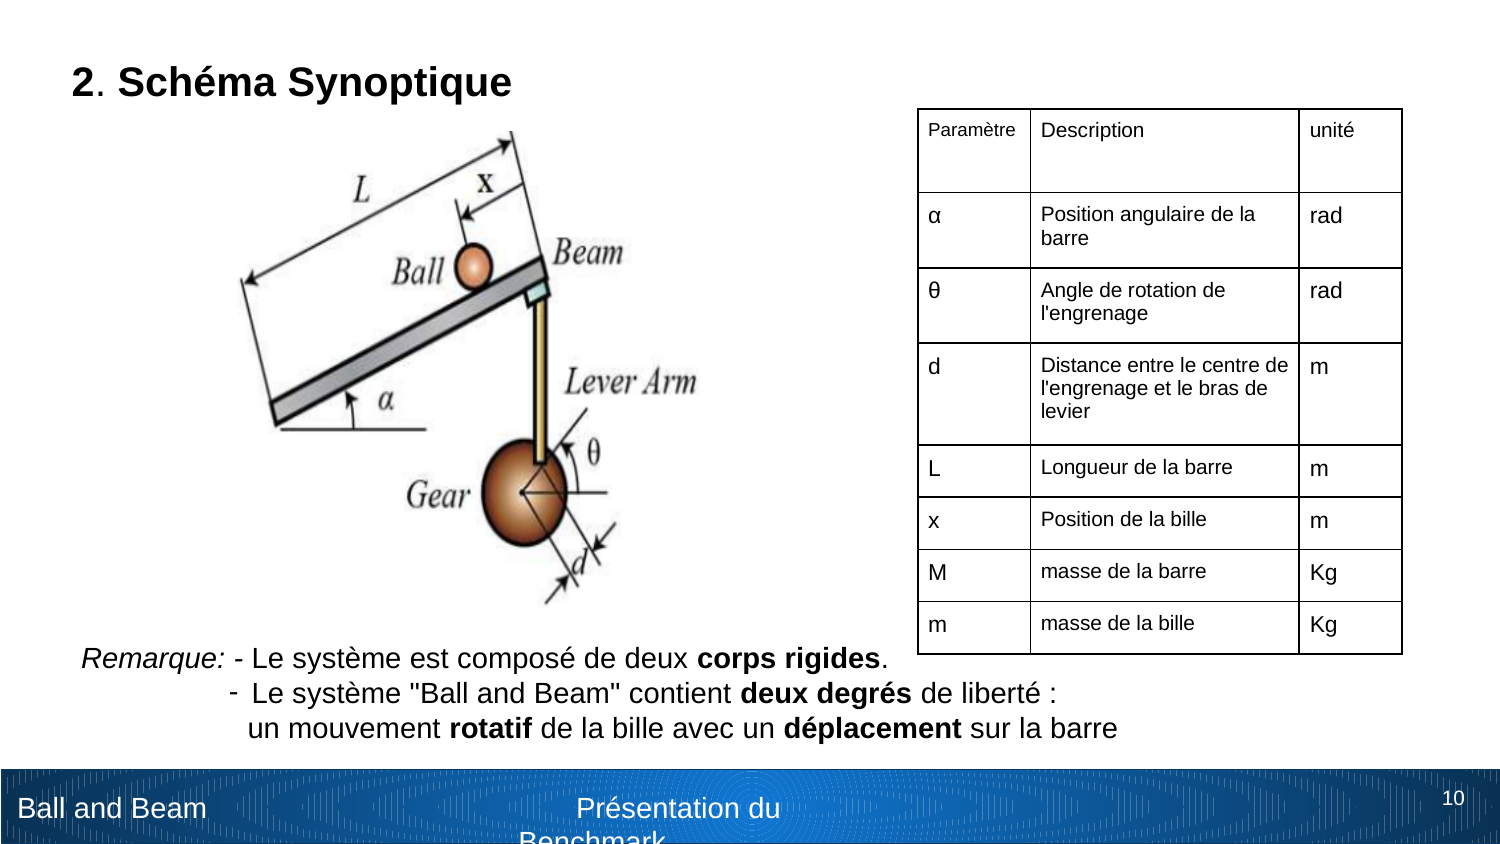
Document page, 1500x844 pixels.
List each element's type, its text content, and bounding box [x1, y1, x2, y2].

table_cell masse de la barre [1031, 550, 1298, 601]
table_header unité [1300, 110, 1401, 192]
table_cell Kg [1300, 602, 1401, 624]
text_box Présentation du Benchmark [503, 794, 953, 844]
table_cell M [919, 550, 1030, 601]
slide_number ‹#› [1389, 764, 1480, 830]
table_cell x [919, 498, 1030, 549]
table_cell Position angulaire de la barre [1031, 193, 1298, 267]
table_cell Longueur de la barre [1031, 446, 1298, 496]
table_cell m [1300, 498, 1401, 549]
picture [126, 131, 793, 613]
text_box [2, 769, 66, 773]
table_cell masse de la bille [1031, 602, 1298, 624]
text_box [953, 769, 1500, 844]
text_box [2, 794, 503, 844]
table_cell m [1300, 344, 1401, 444]
text_box Remarque: - Le système est composé de deux corps rigides. Le système "Ball and Beam" contient deux degrés de liberté : un mouvement rotatif de la bille avec un déplacement sur la barre [66, 624, 1420, 794]
table_cell m [919, 602, 1030, 624]
table_header Paramètre [919, 110, 1030, 192]
table_cell d [919, 344, 1030, 444]
table_cell Distance entre le centre de l'engrenage et le bras de levier [1031, 344, 1298, 444]
table_cell L [919, 446, 1030, 496]
table_cell Angle de rotation de l'engrenage [1031, 269, 1298, 342]
text_box Ball and Beam [2, 773, 324, 839]
table_cell m [1300, 446, 1401, 496]
table_cell Position de la bille [1031, 498, 1298, 549]
title 2. Schéma Synoptique [56, 0, 1321, 121]
table_cell α [919, 193, 1030, 267]
table_cell rad [1300, 269, 1401, 342]
table_header Description [1031, 110, 1298, 192]
table_cell θ [919, 269, 1030, 342]
table_cell rad [1300, 193, 1401, 267]
table_cell Kg [1300, 550, 1401, 601]
